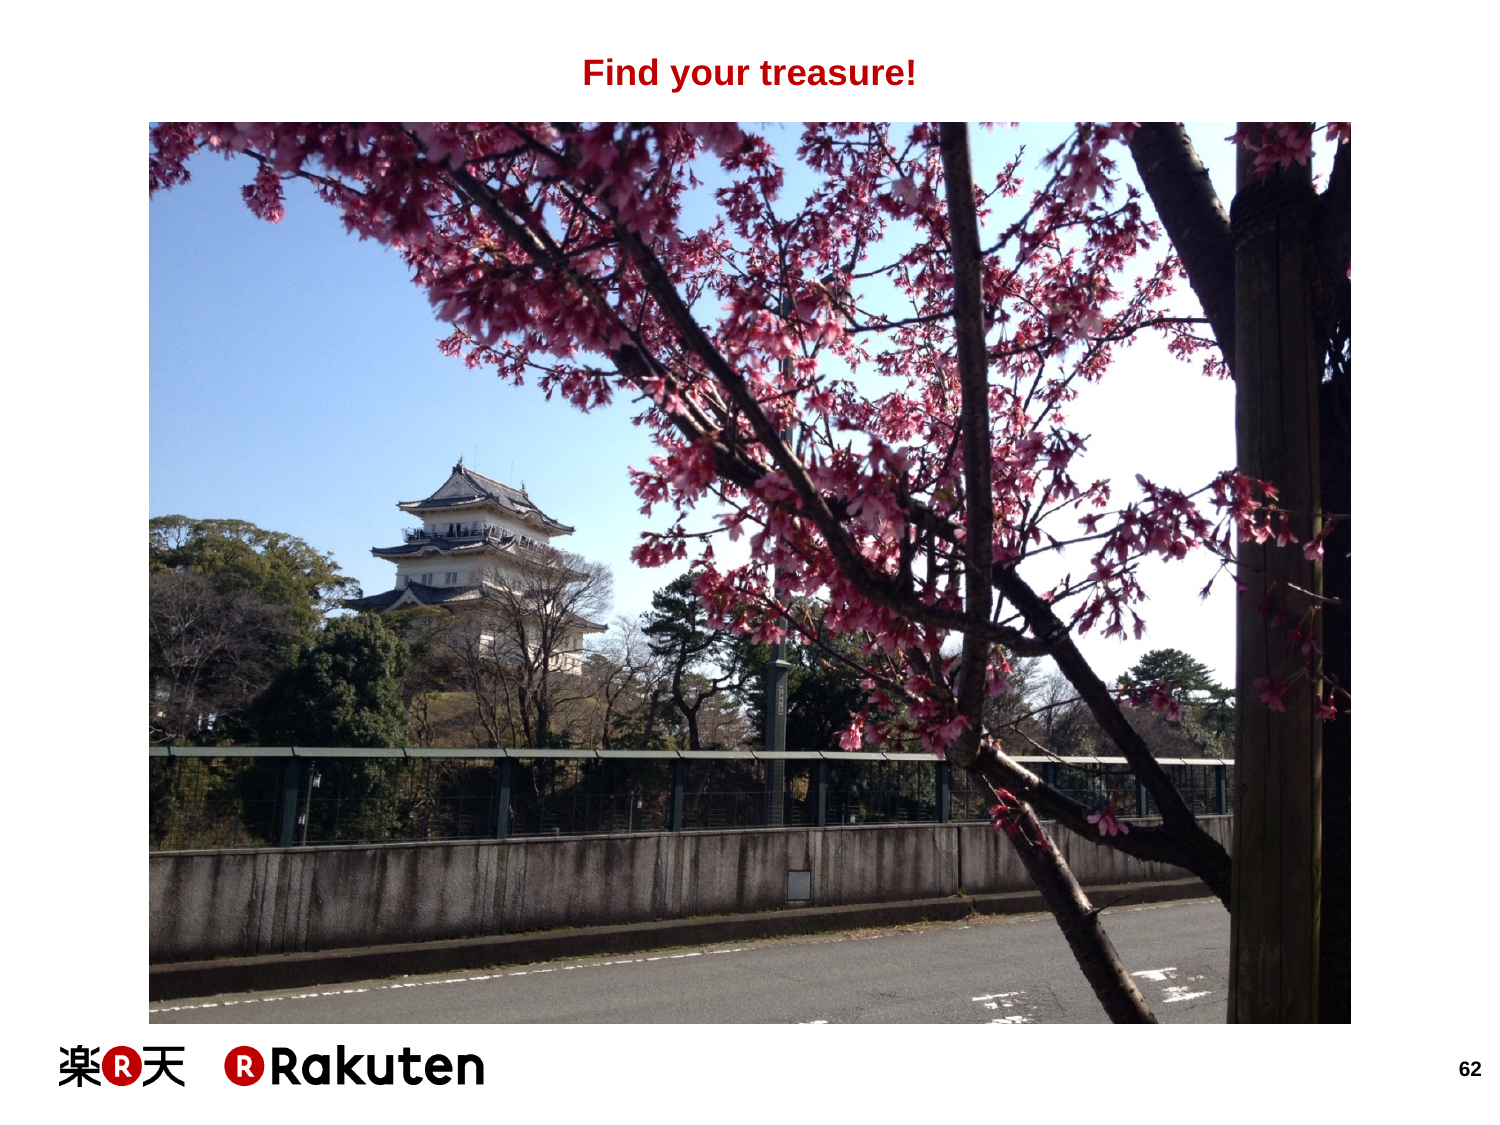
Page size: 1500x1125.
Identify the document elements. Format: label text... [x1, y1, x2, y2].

title Find your treasure! [59, 41, 1441, 101]
picture [149, 122, 1351, 1024]
picture [53, 1039, 491, 1093]
